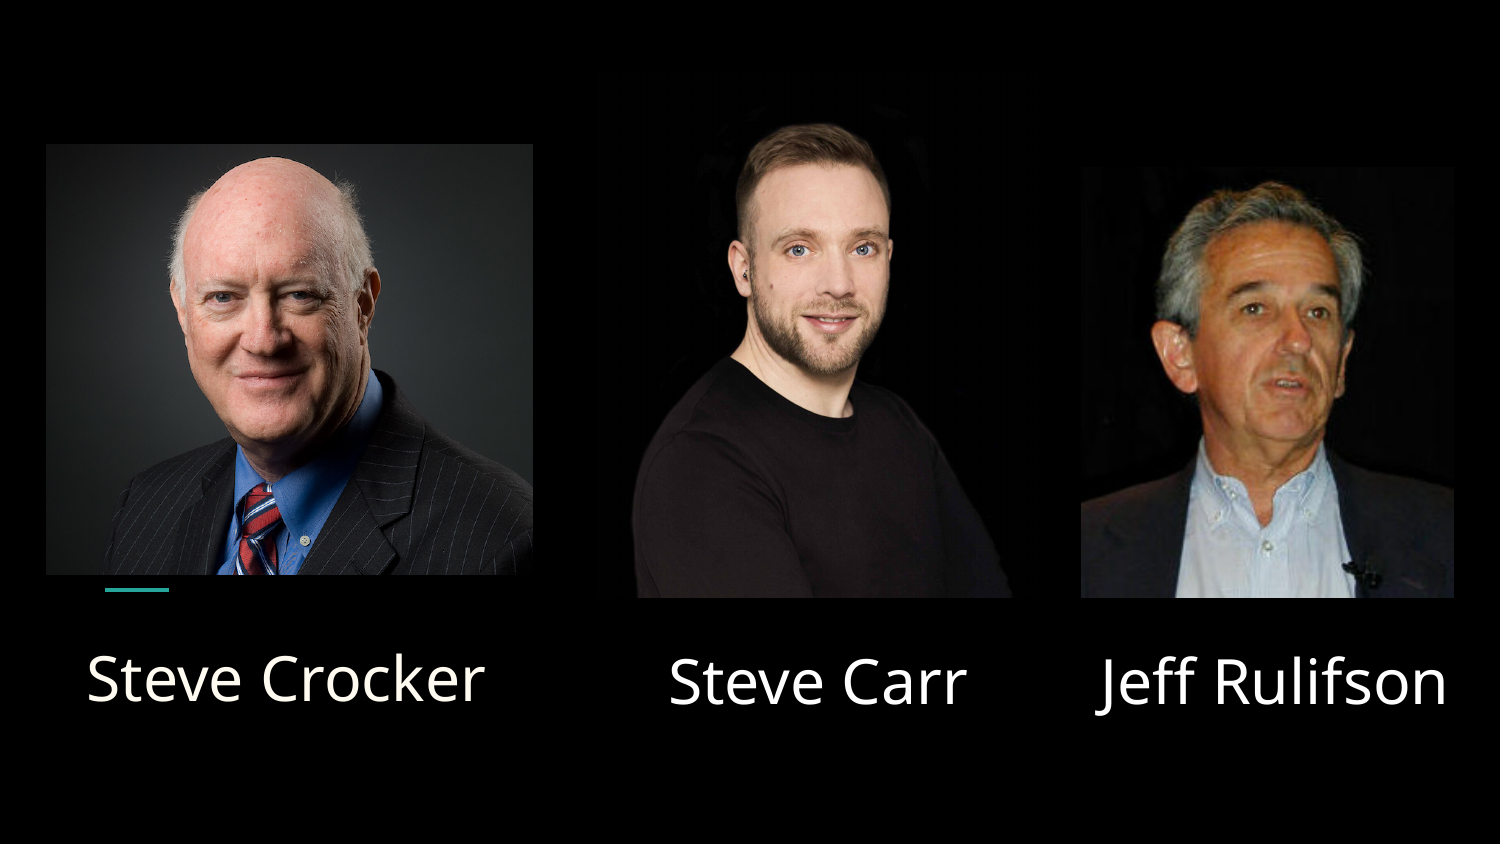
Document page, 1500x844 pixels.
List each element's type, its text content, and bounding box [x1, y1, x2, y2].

picture [598, 71, 1040, 599]
text_box Steve Carr [653, 627, 985, 705]
text_box Jeff Rulifson [1085, 627, 1473, 671]
picture [45, 144, 533, 575]
picture [1080, 167, 1455, 599]
title Steve Crocker [71, 638, 508, 730]
